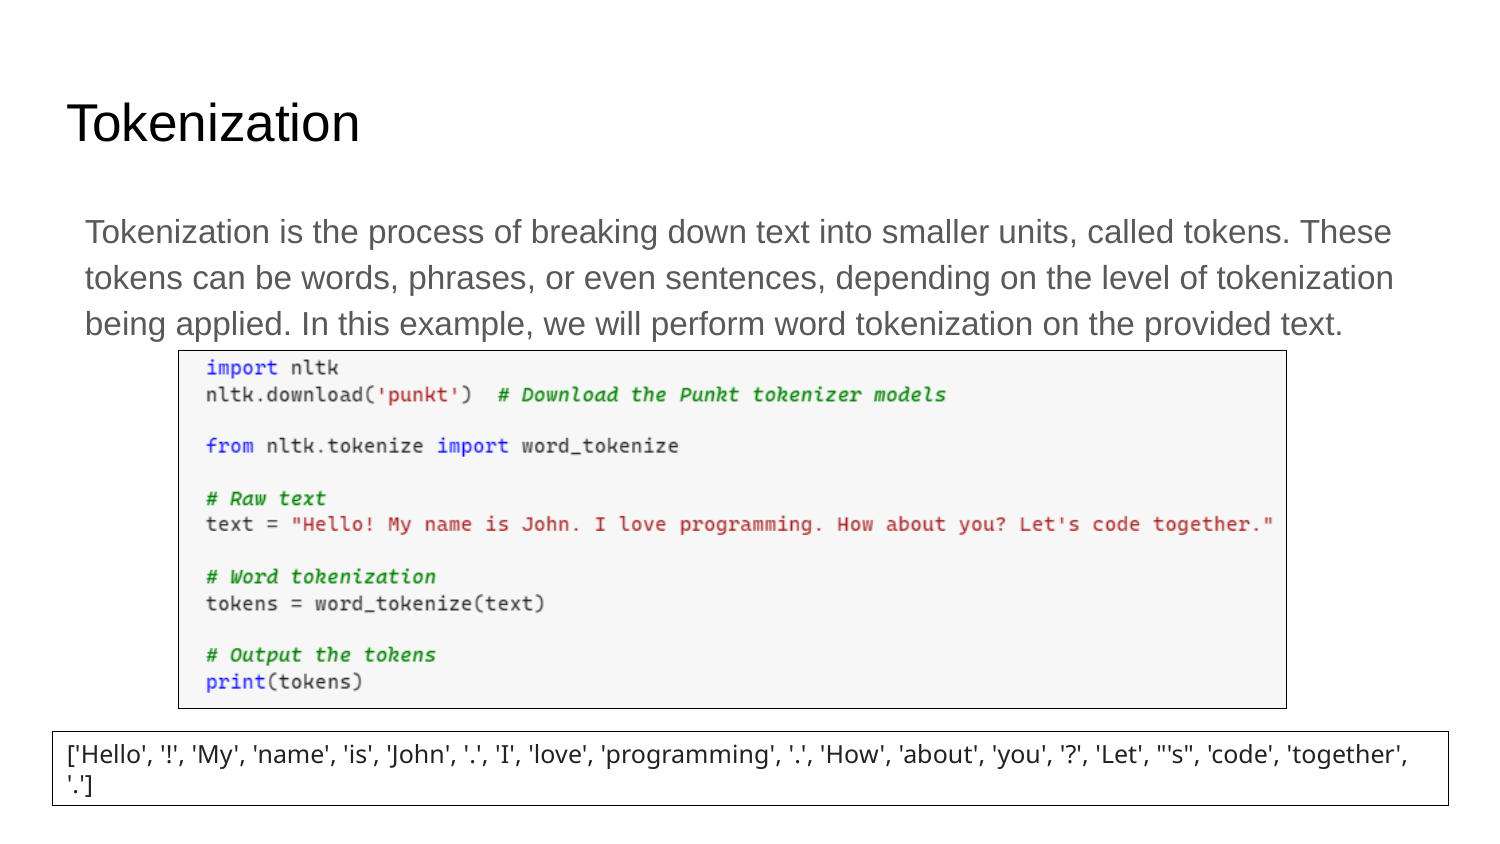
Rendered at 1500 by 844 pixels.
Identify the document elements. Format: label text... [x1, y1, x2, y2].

title Tokenization [51, 72, 1449, 167]
list Tokenization is the process of breaking down text into smaller units, called tokens. These tokens can be words, phrases, or even sentences, depending on the level of tokenization being applied. In this example, we will perform word tokenization on the provided text. [51, 189, 1449, 750]
picture [178, 349, 1287, 709]
text_box ['Hello', '!', 'My', 'name', 'is', 'John', '.', 'I', 'love', 'programming', '.', 'How', 'about', 'you', '?', 'Let', "'s", 'code', 'together', '.'] [52, 731, 1449, 806]
